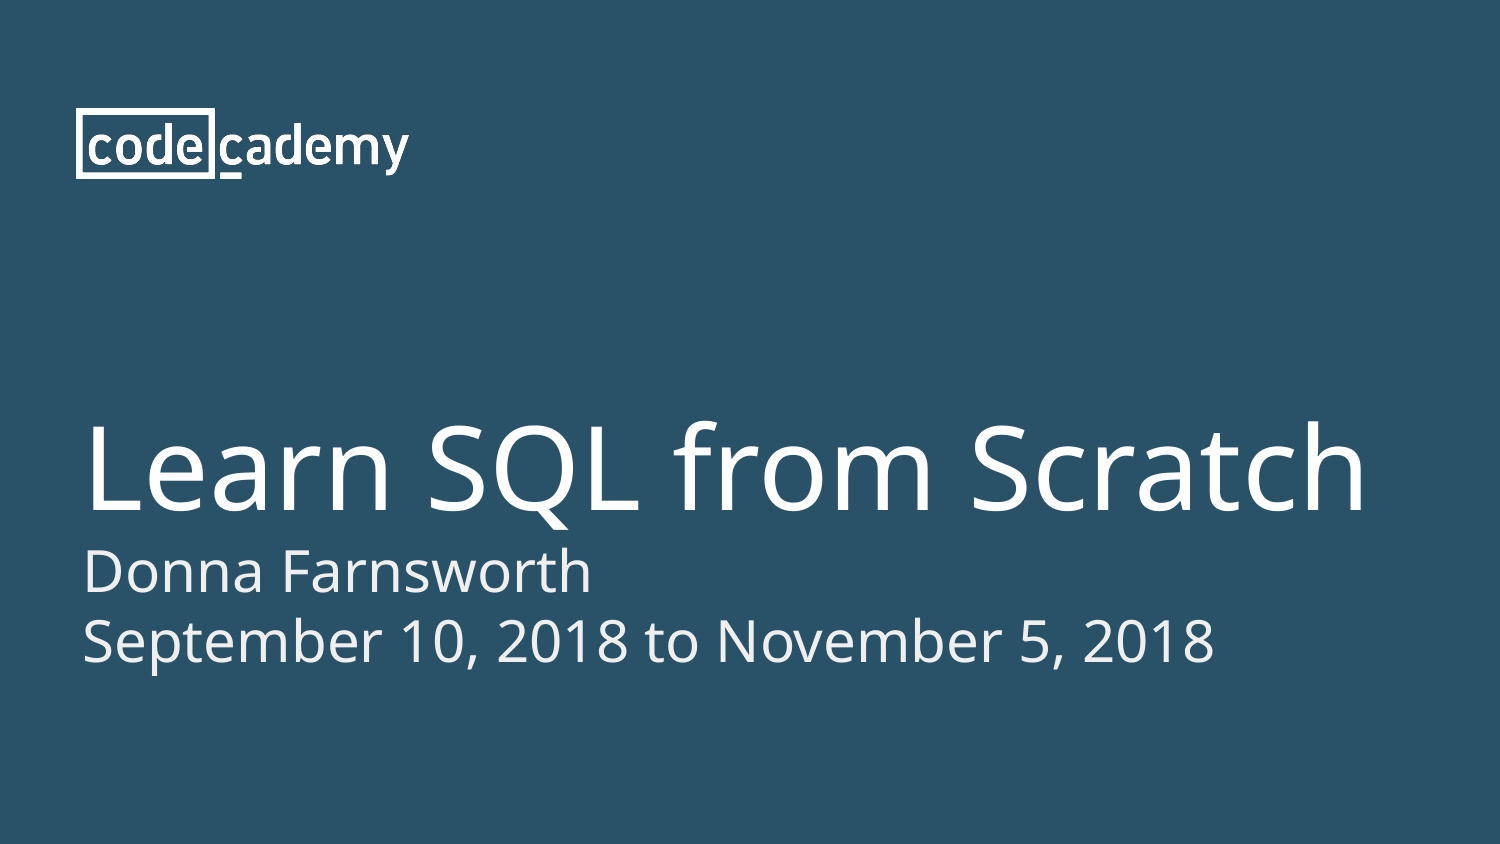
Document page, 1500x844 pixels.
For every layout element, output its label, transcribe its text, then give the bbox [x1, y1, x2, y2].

picture [76, 108, 409, 179]
text_box Learn SQL from Scratch Donna Farnsworth September 10, 2018 to November 5, 2018 [76, 491, 1424, 647]
